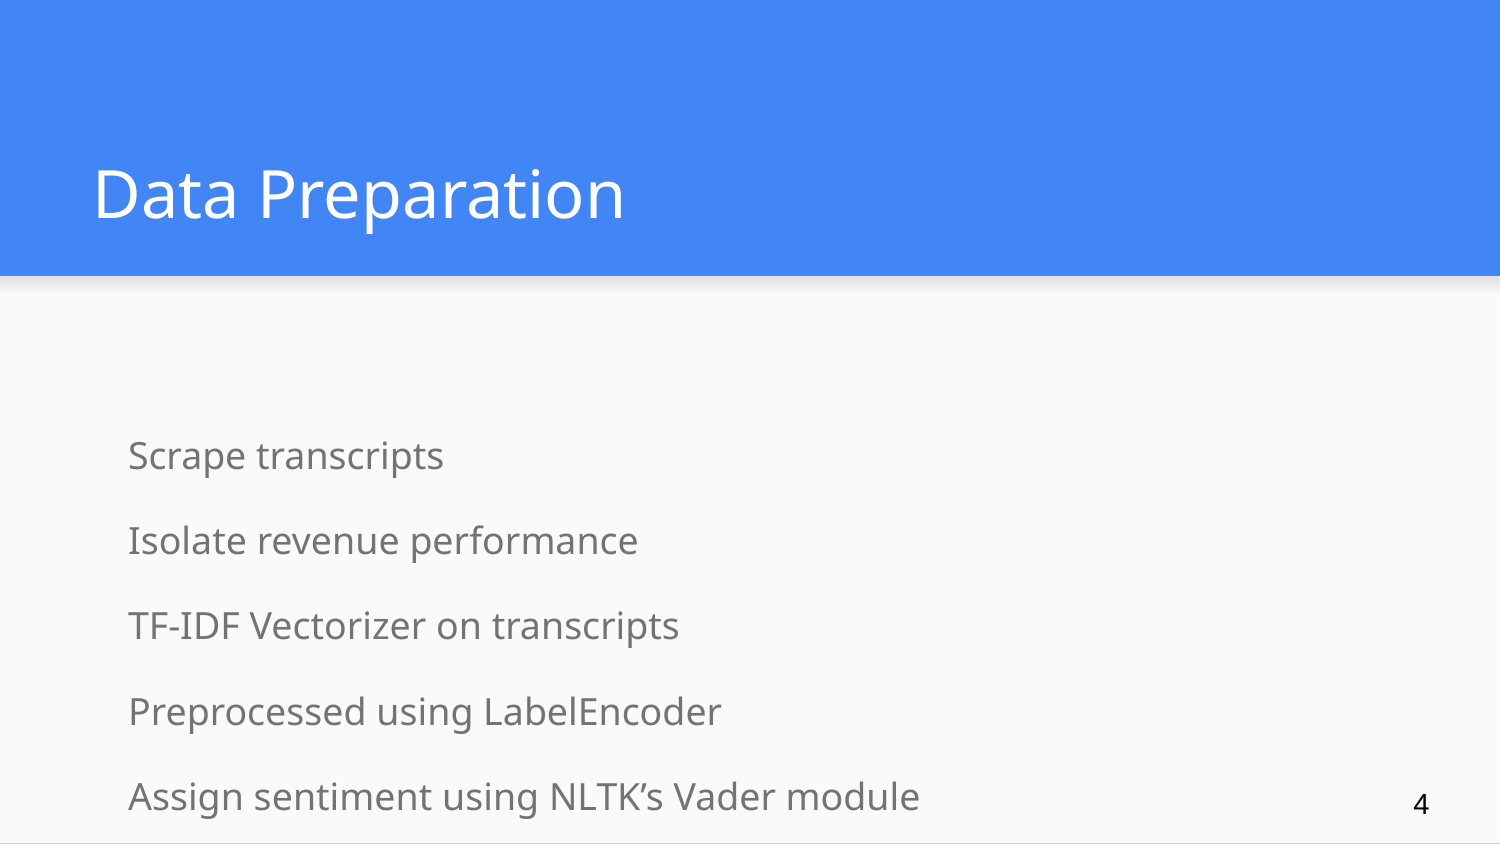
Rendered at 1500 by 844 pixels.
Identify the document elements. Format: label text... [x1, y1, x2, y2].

list Scrape transcripts Isolate revenue performance TF-IDF Vectorizer on transcripts Preprocessed using LabelEncoder Assign sentiment using NLTK’s Vader module Source: seekingalpha.com [75, 410, 1425, 844]
title Data Preparation [77, 121, 1427, 248]
slide_number ‹#› [1398, 770, 1489, 835]
